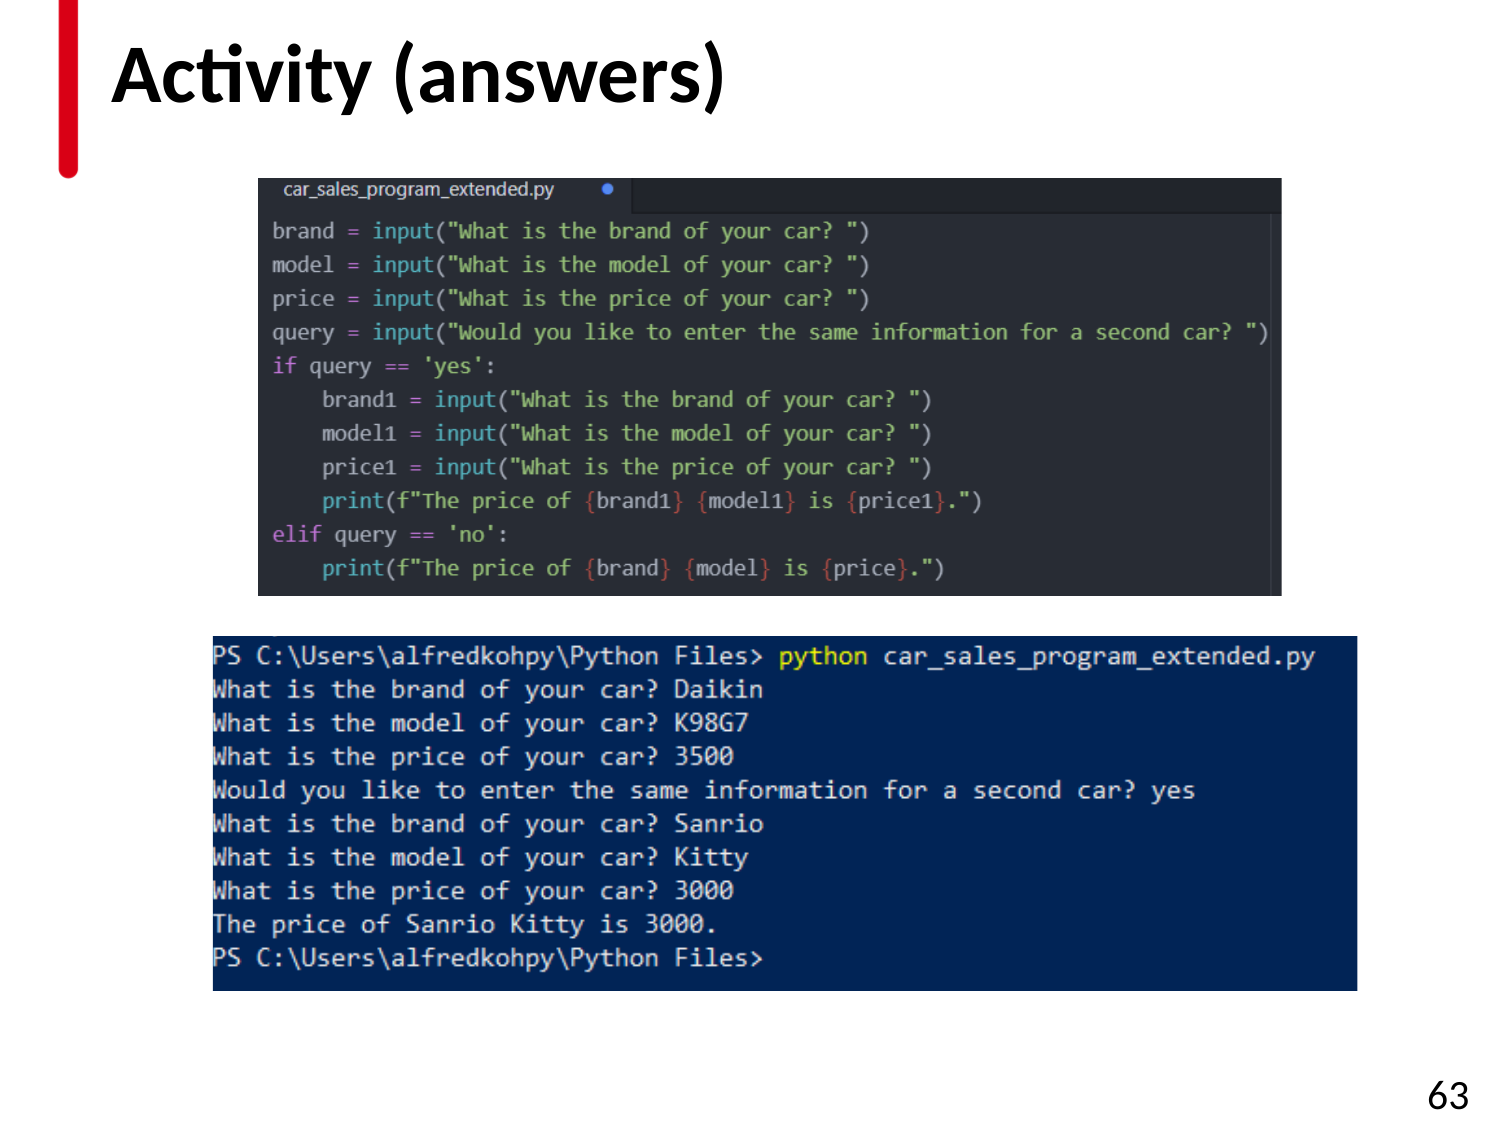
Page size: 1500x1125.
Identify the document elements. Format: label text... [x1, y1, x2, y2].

picture [57, 0, 81, 200]
picture [257, 178, 1282, 596]
title Activity (answers) [96, 0, 1500, 138]
picture [212, 635, 1358, 991]
